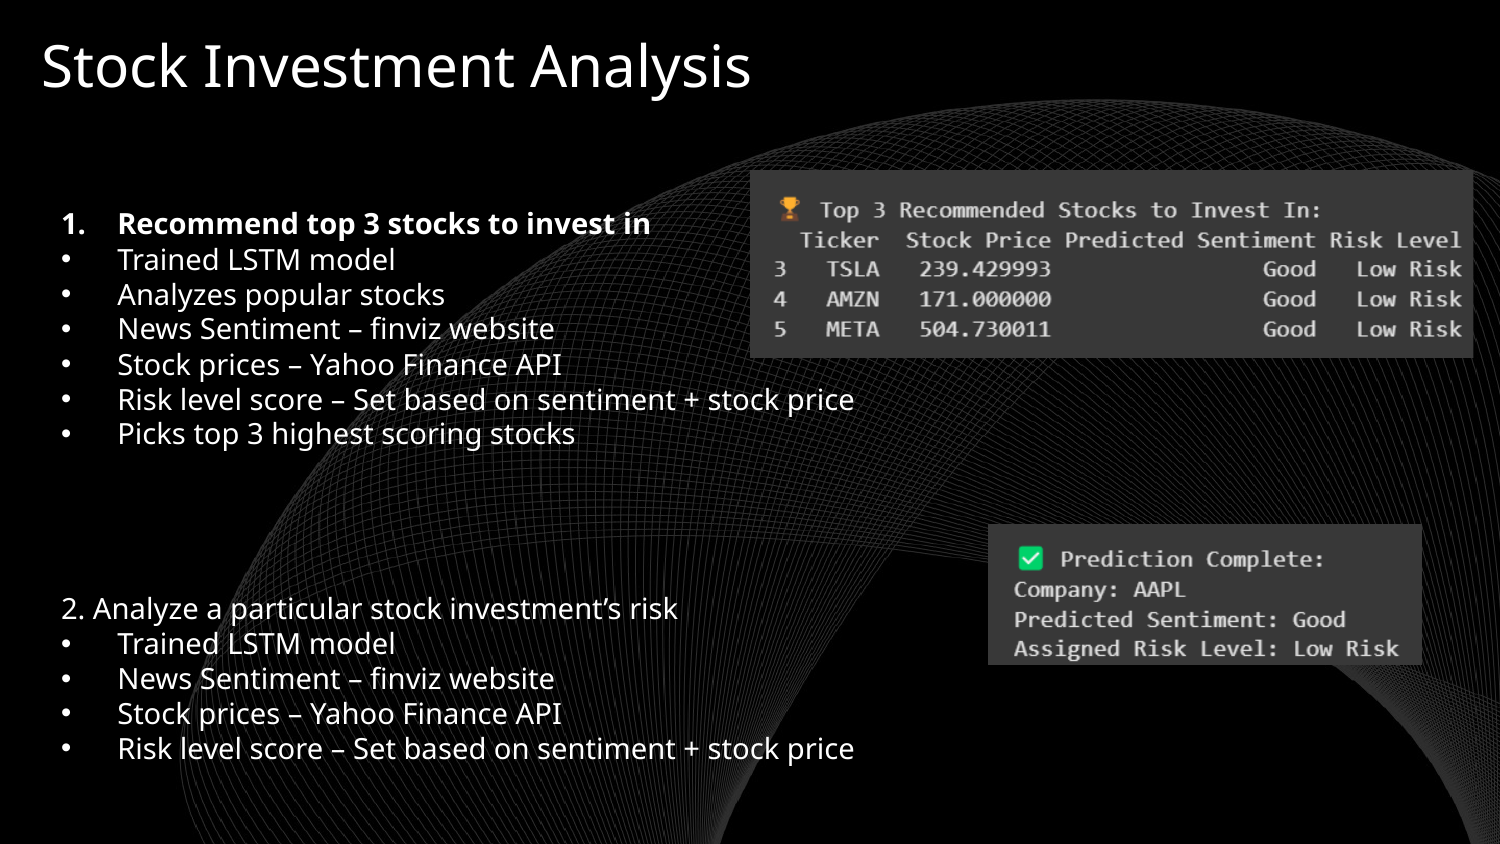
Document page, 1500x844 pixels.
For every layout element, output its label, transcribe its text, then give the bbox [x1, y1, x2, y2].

text_box Stock Investment Analysis [26, 14, 1024, 115]
text_box Recommend top 3 stocks to invest in Trained LSTM model Analyzes popular stocks News Sentiment – finviz website Stock prices – Yahoo Finance API Risk level score – Set based on sentiment + stock price Picks top 3 highest scoring stocks 2. Analyze a particular stock investment’s risk Trained LSTM model News Sentiment – finviz website Stock prices – Yahoo Finance API Risk level score – Set based on sentiment + stock price [26, 198, 1074, 844]
picture [0, 0, 1500, 844]
